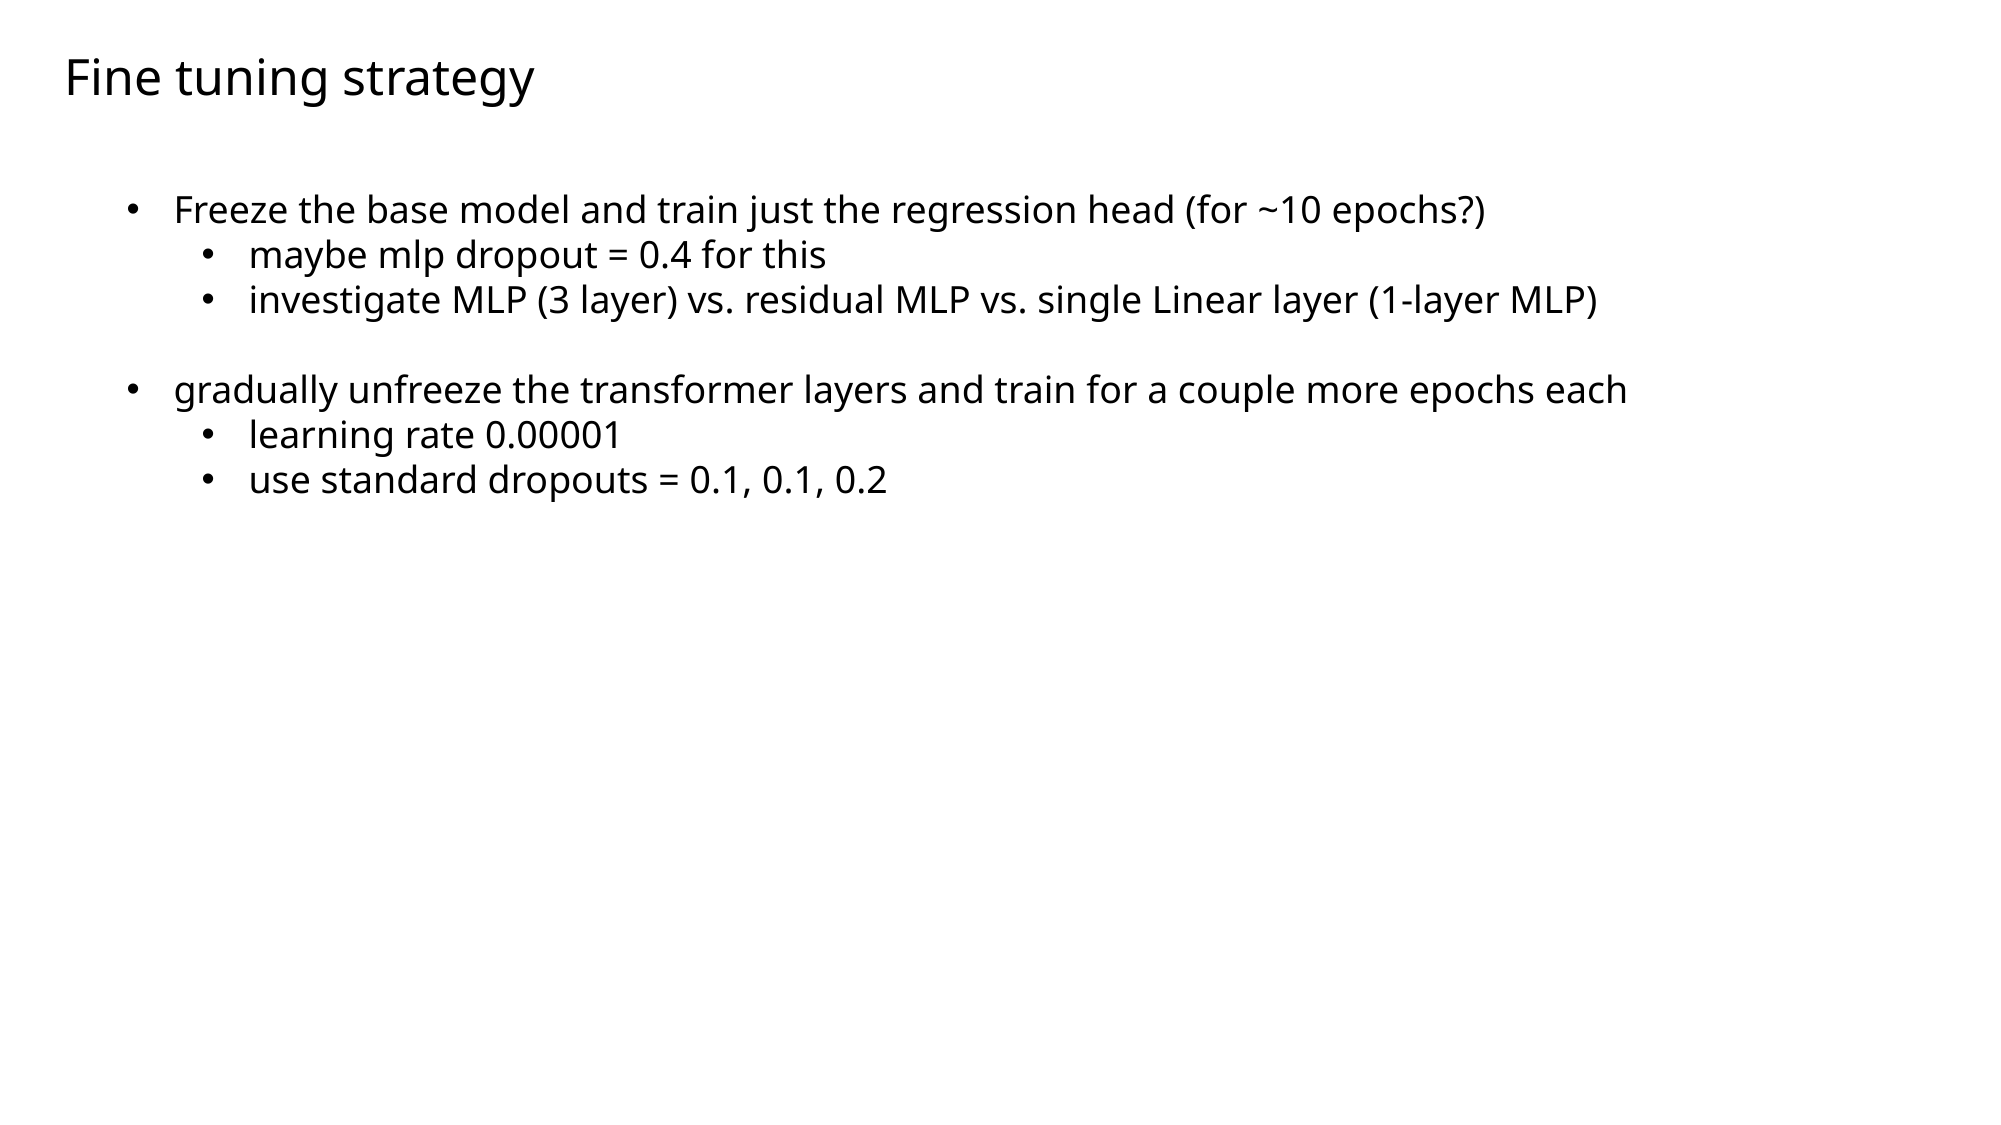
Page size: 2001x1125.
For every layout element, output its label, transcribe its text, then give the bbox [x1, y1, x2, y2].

text_box Freeze the base model and train just the regression head (for ~10 epochs?) maybe mlp dropout = 0.4 for this investigate MLP (3 layer) vs. residual MLP vs. single Linear layer (1-layer MLP) gradually unfreeze the transformer layers and train for a couple more epochs each learning rate 0.00001 use standard dropouts = 0.1, 0.1, 0.2 [111, 178, 1645, 598]
text_box Fine tuning strategy [49, 38, 551, 113]
